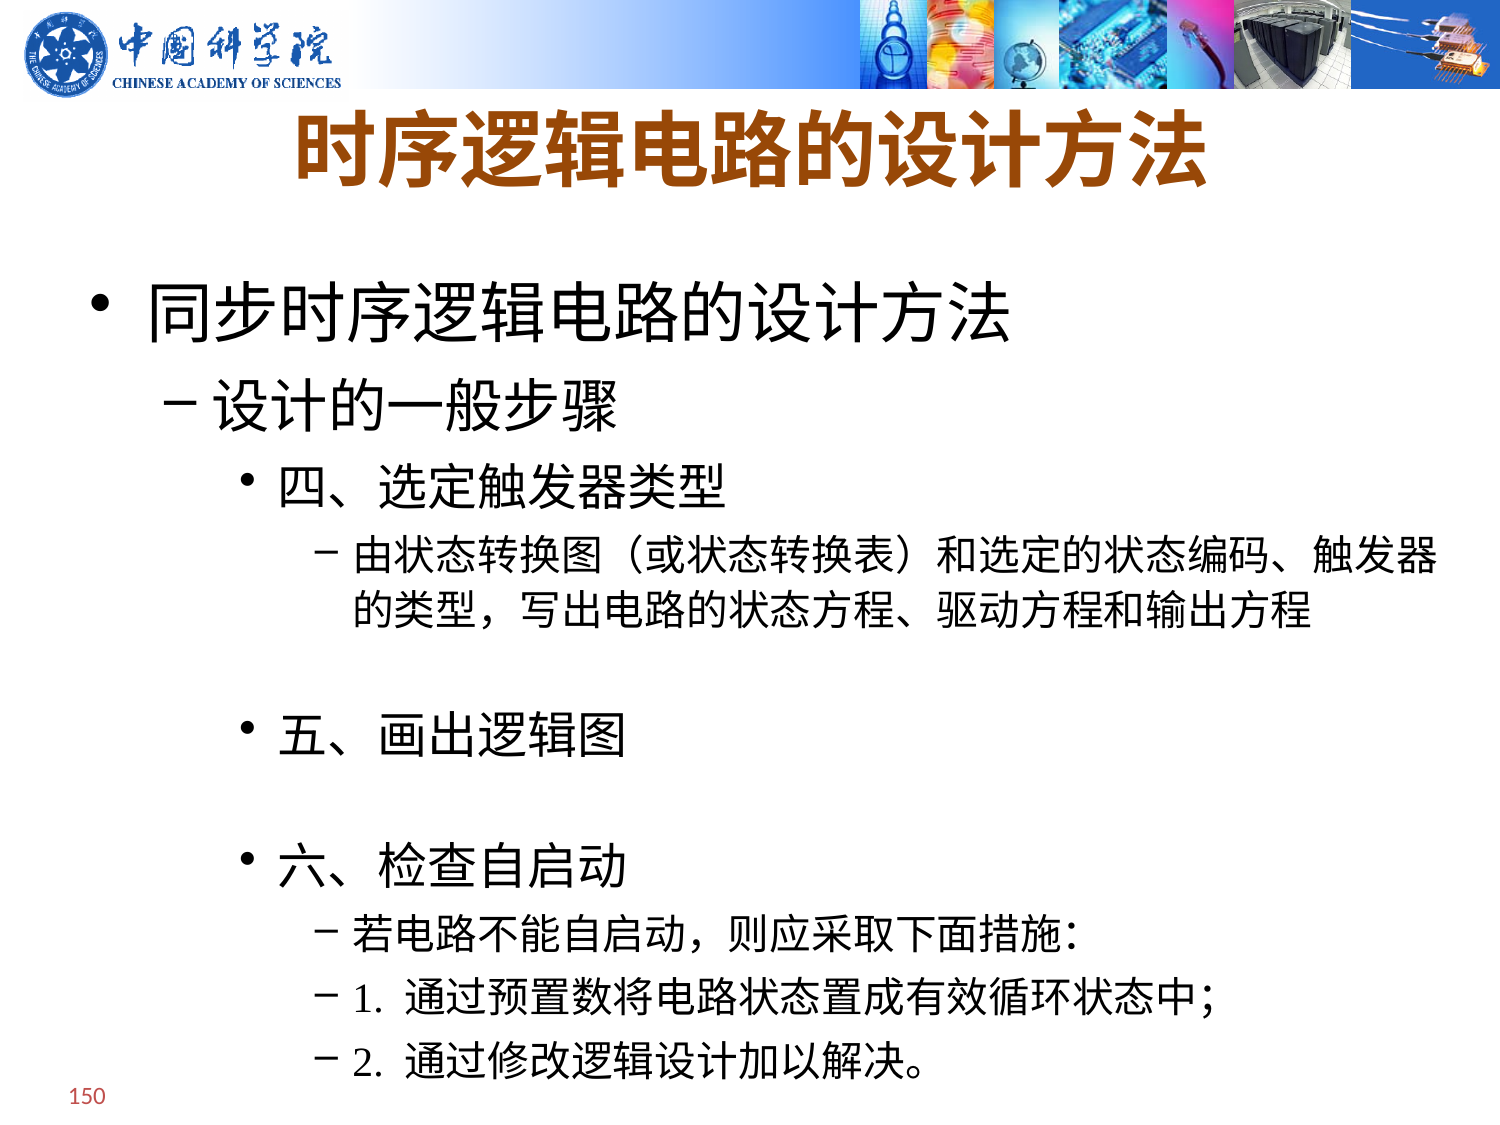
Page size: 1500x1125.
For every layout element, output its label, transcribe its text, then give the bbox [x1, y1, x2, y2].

list 同步时序逻辑电路的设计方法 设计的一般步骤 四、选定触发器类型 由状态转换图（或状态转换表）和选定的状态编码、触发器的类型，写出电路的状态方程、驱动方程和输出方程 五、画出逻辑图 六、检查自启动 若电路不能自启动，则应采取下面措施： 1. 通过预置数将电路状态置成有效循环状态中； 2. 通过修改逻辑设计加以解决。 [75, 255, 1471, 1005]
picture [23, 10, 349, 102]
title 时序逻辑电路的设计方法 [76, 90, 1427, 220]
picture [860, 0, 1500, 89]
